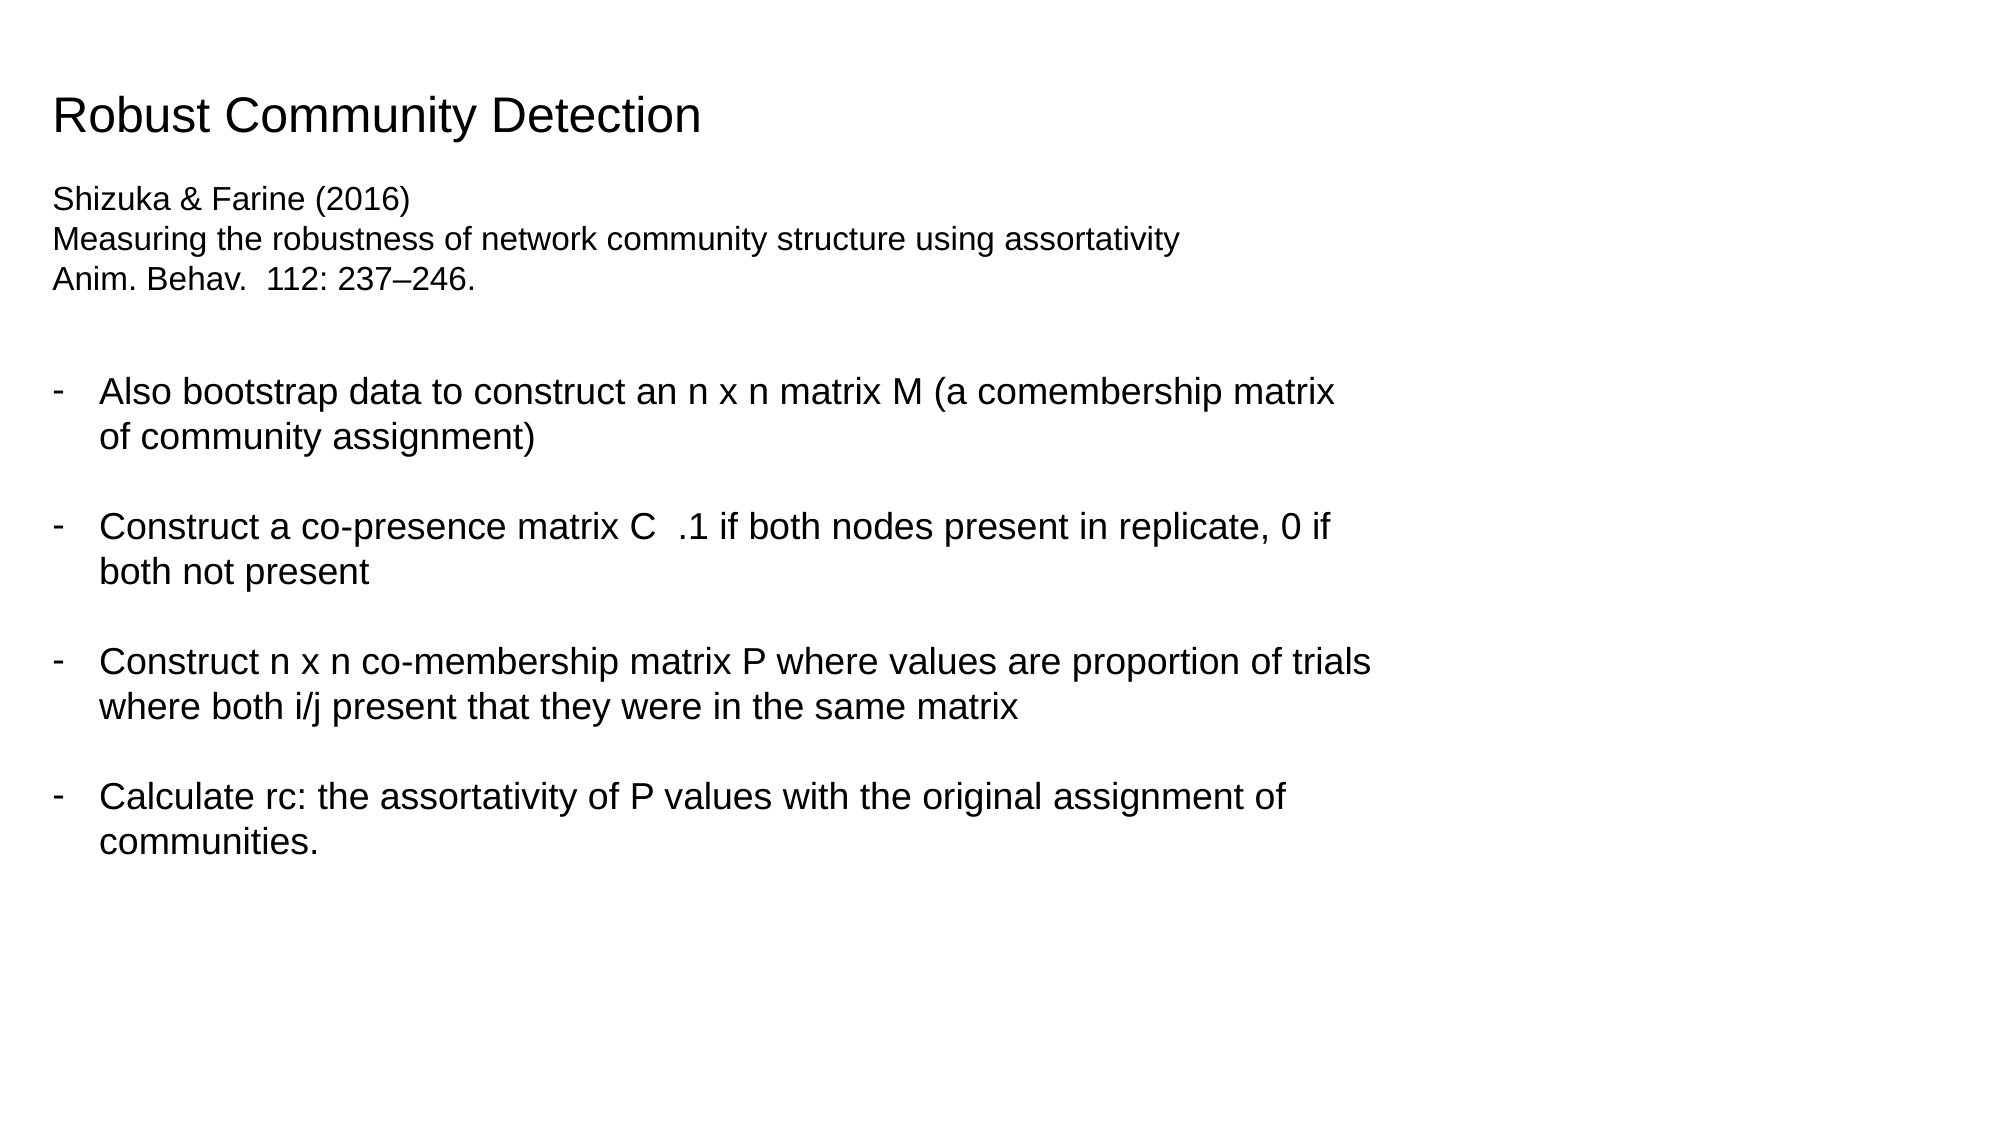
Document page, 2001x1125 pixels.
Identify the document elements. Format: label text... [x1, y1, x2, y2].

text_box Robust Community Detection Shizuka & Farine (2016) Measuring the robustness of network community structure using assortativity Anim. Behav. 112: 237–246. Also bootstrap data to construct an n x n matrix M (a comembership matrix of community assignment) Construct a co-presence matrix C .1 if both nodes present in replicate, 0 if both not present Construct n x n co-membership matrix P where values are proportion of trials where both i/j present that they were in the same matrix Calculate rc: the assortativity of P values with the original assignment of communities. [37, 74, 1388, 915]
